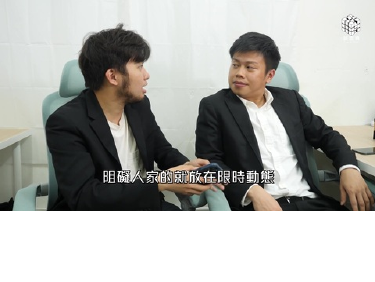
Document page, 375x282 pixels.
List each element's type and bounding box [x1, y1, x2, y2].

picture [0, 0, 375, 212]
